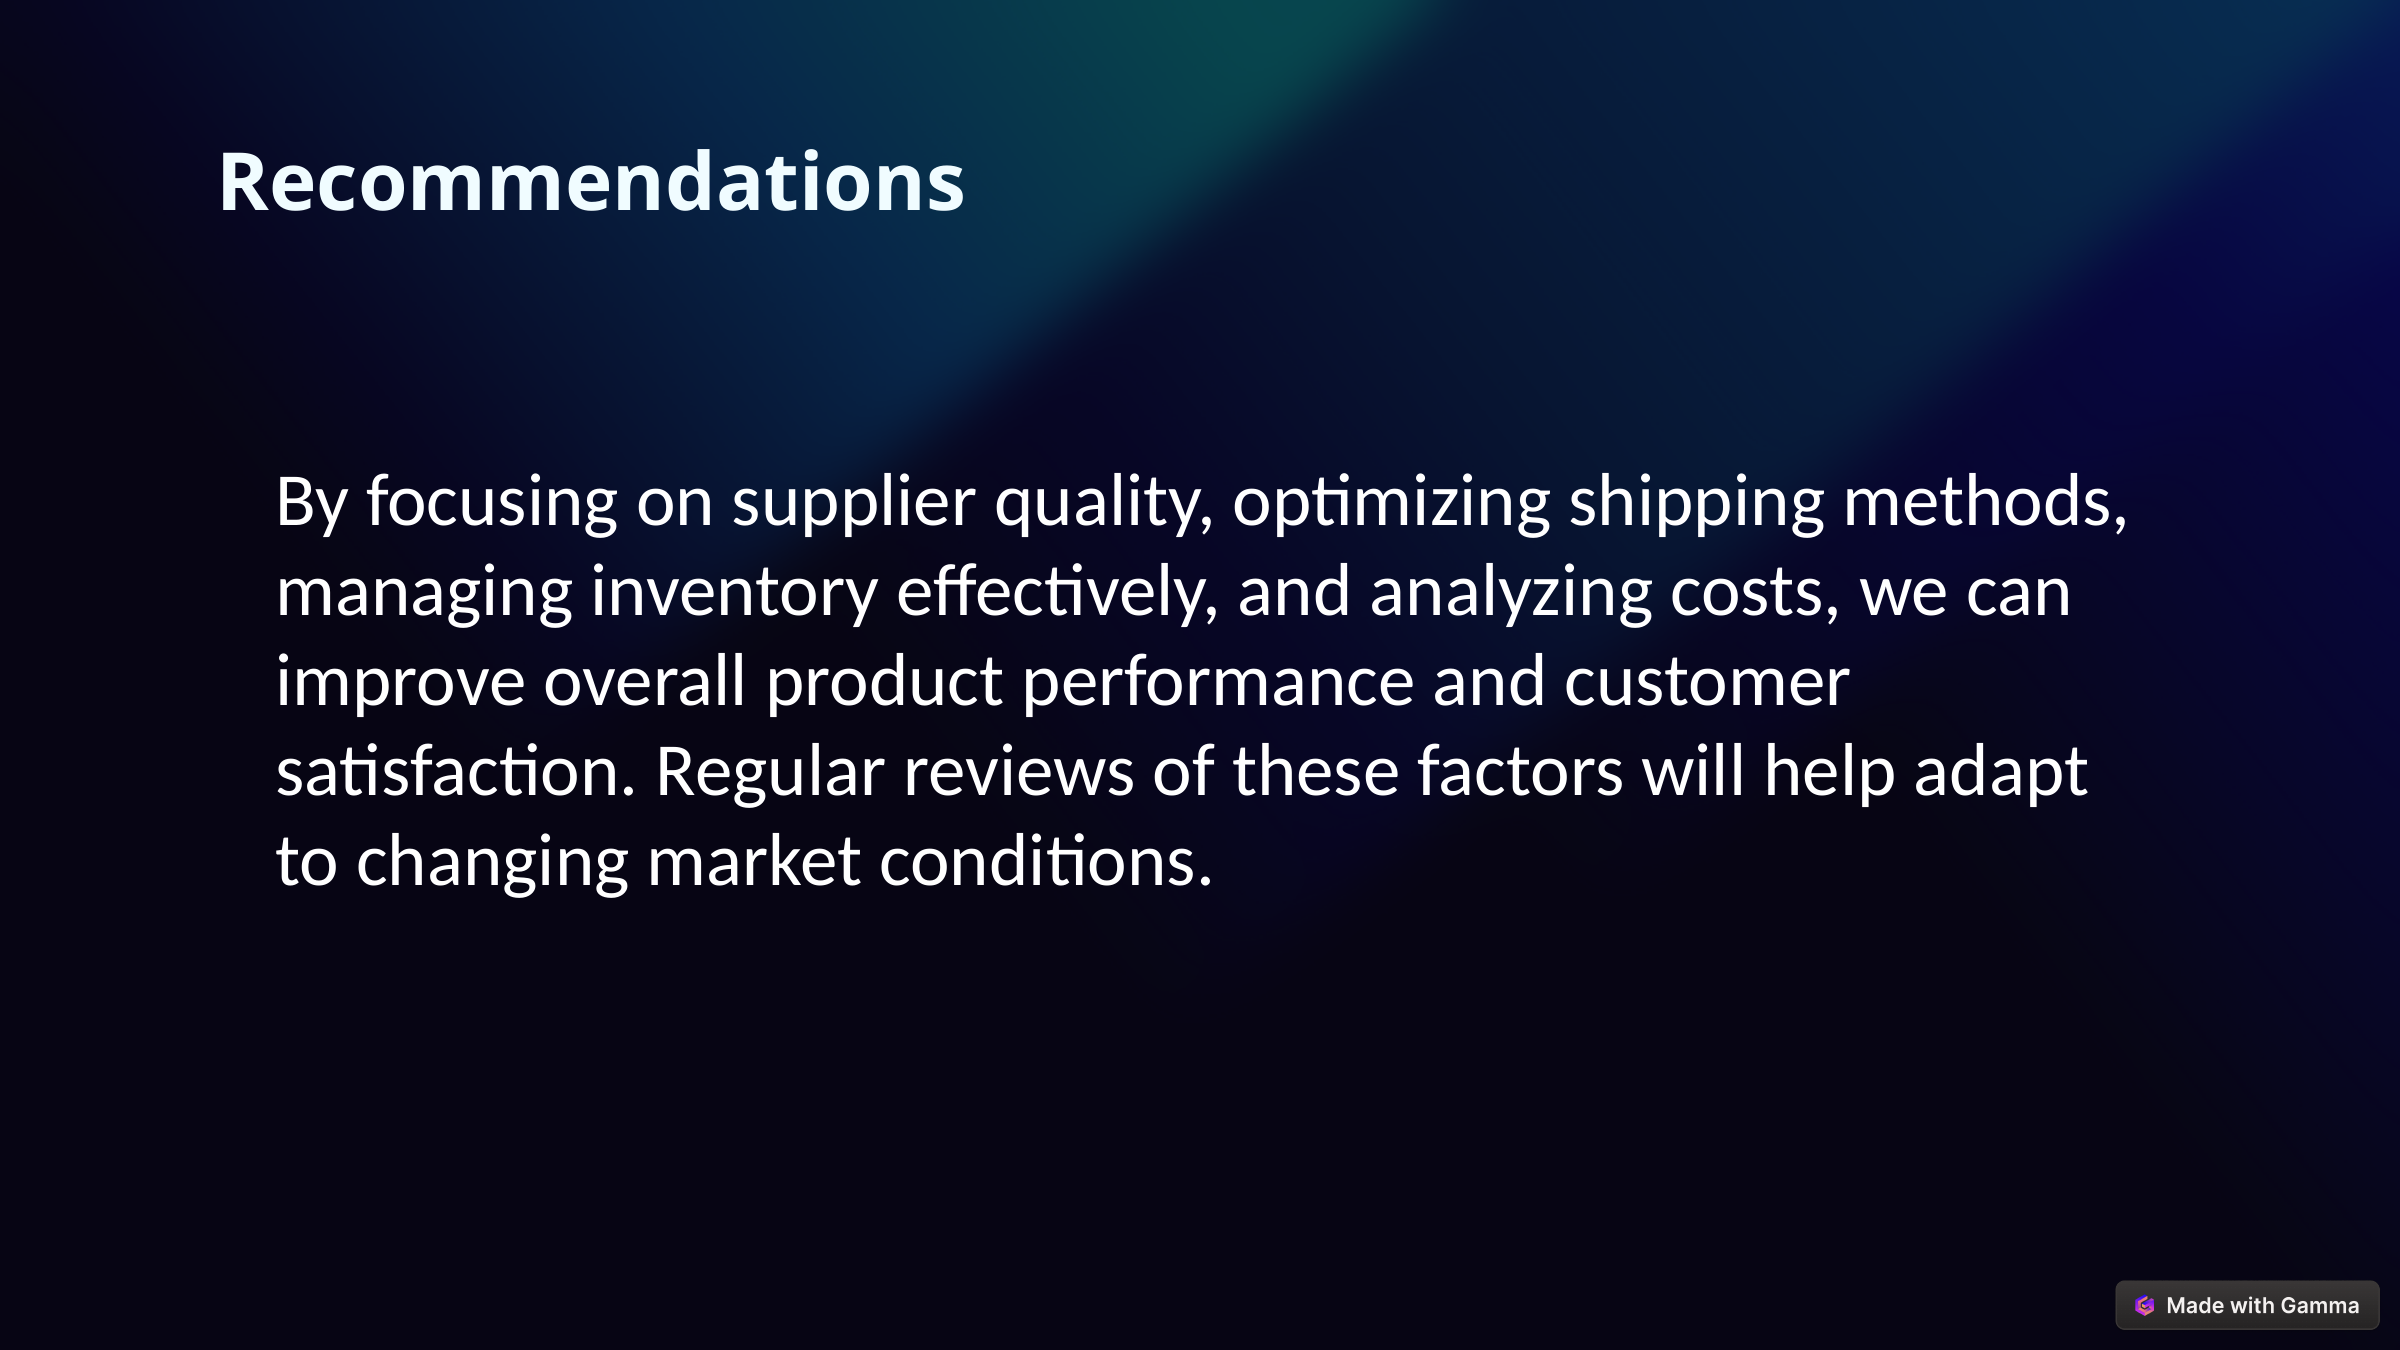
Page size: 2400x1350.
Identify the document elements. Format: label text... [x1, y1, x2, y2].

text_box By focusing on supplier quality, optimizing shipping methods, managing inventory effectively, and analyzing costs, we can improve overall product performance and customer satisfaction. Regular reviews of these factors will help adapt to changing market conditions. [260, 443, 2165, 909]
picture [2106, 1271, 2389, 1339]
text_box Recommendations [216, 125, 1775, 228]
